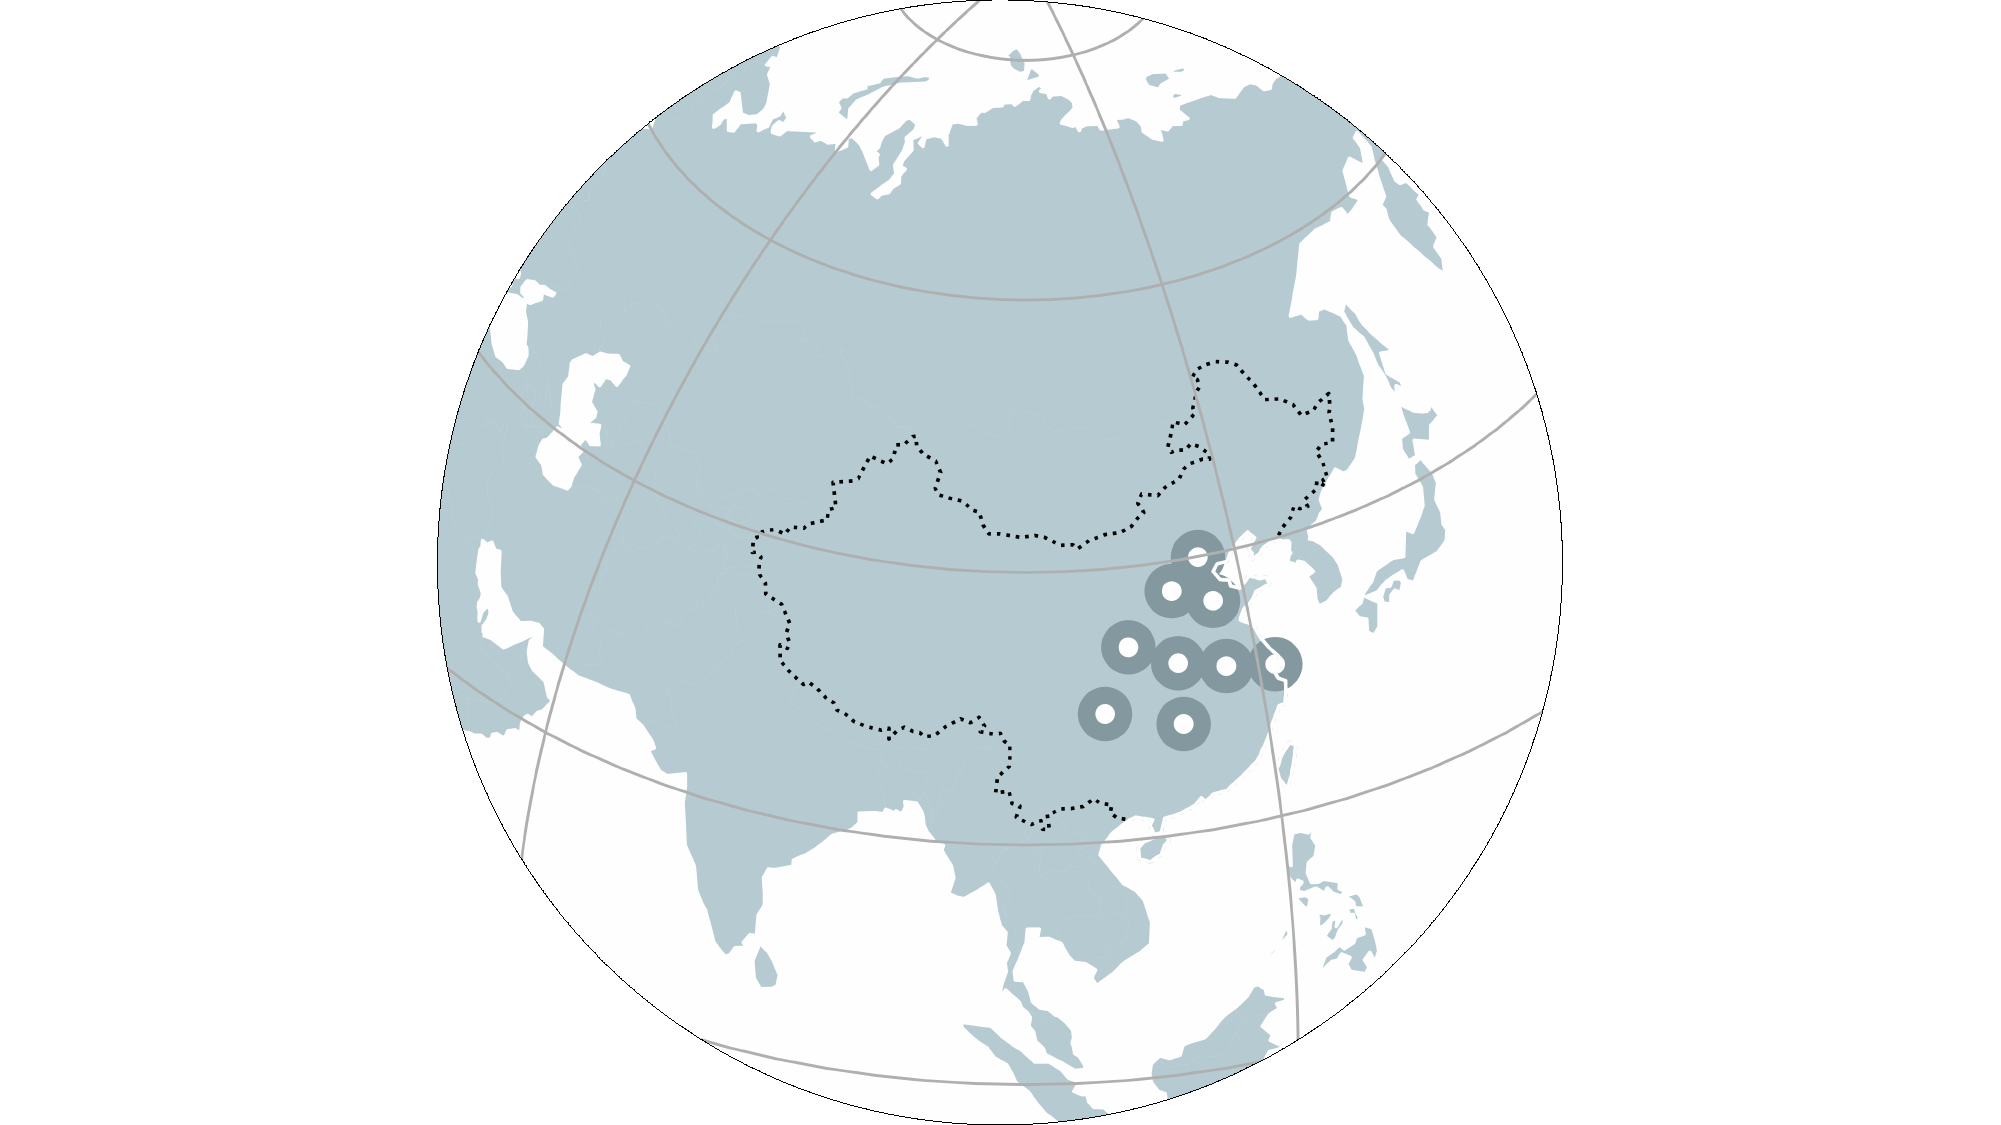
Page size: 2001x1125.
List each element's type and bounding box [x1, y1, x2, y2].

picture [436, 0, 1563, 1125]
